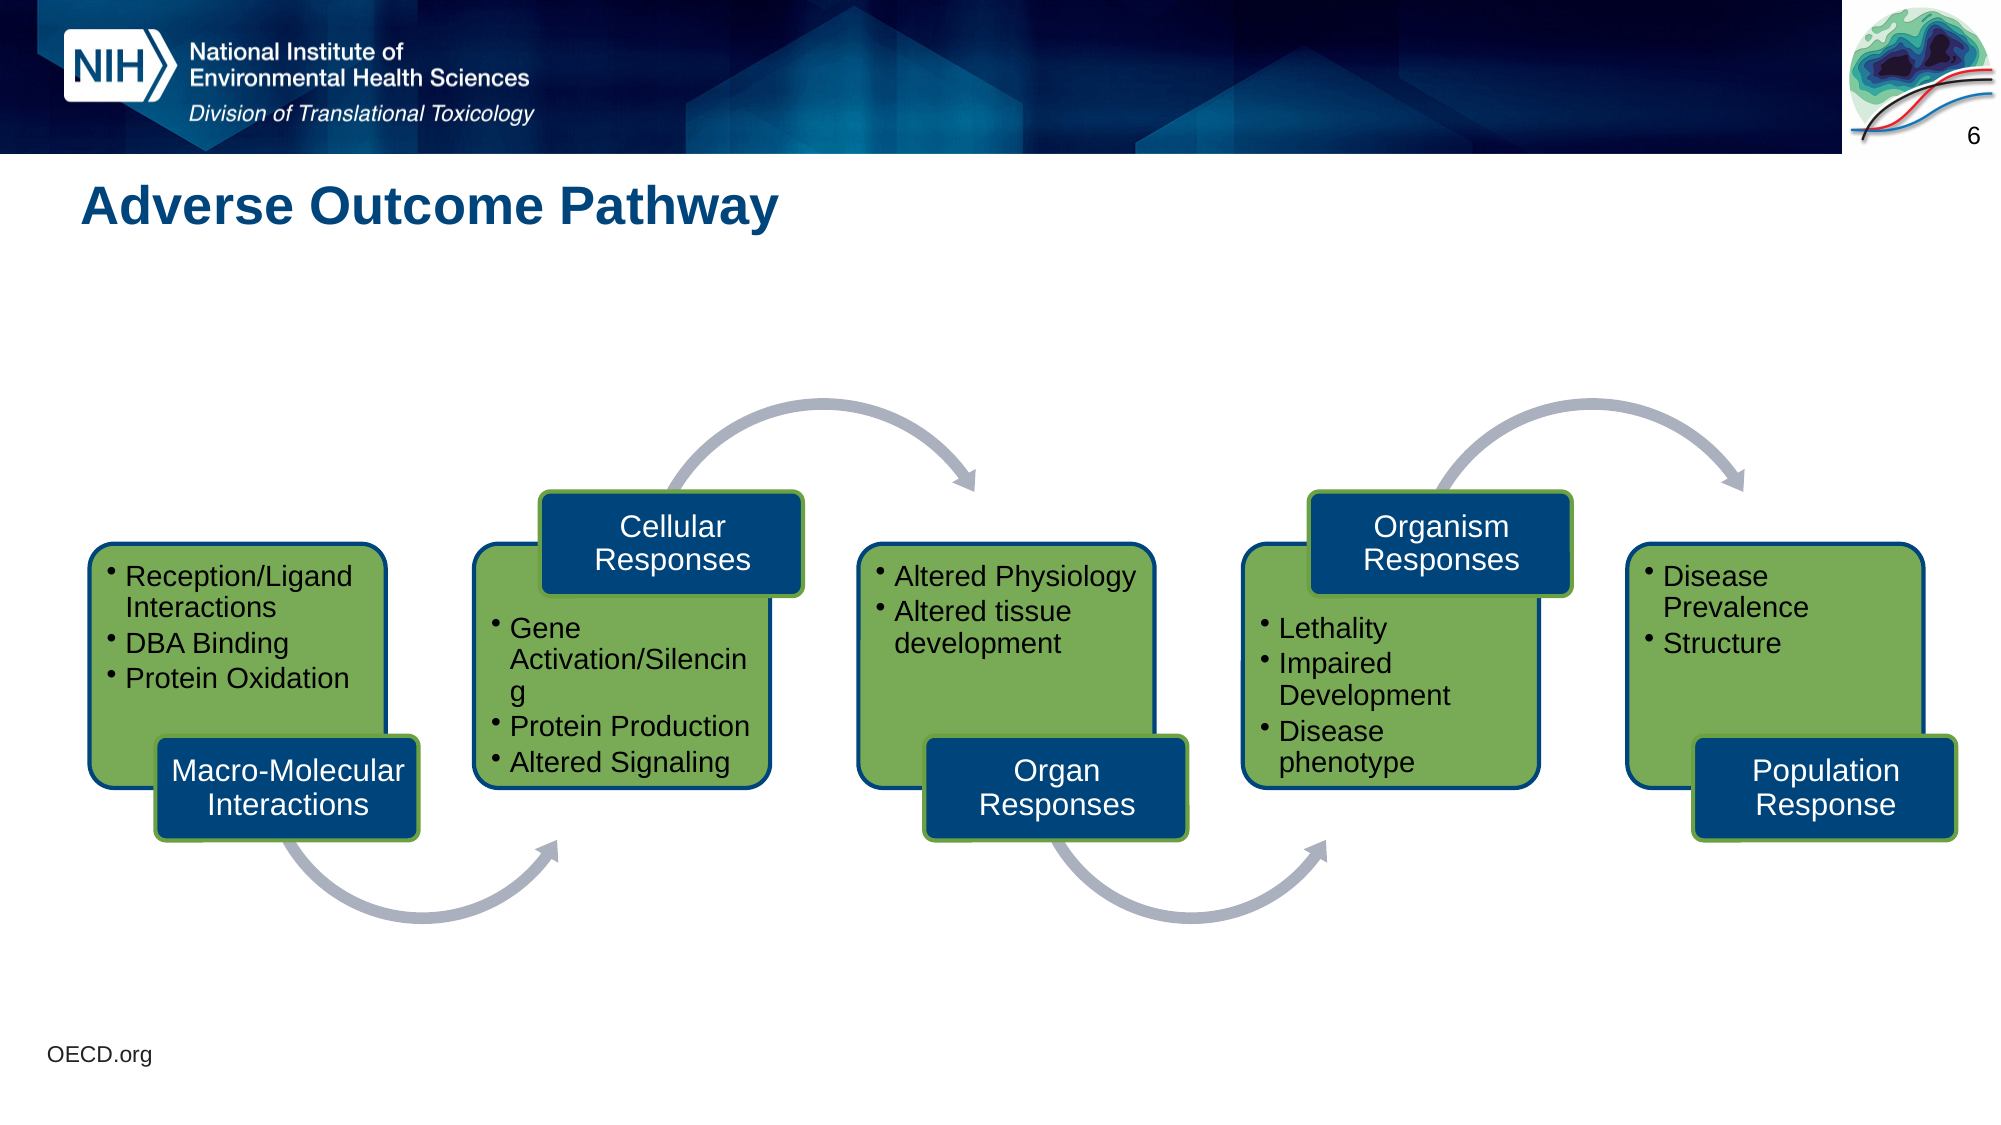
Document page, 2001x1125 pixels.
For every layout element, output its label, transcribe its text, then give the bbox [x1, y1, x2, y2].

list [88, 245, 1958, 1087]
title Adverse Outcome Pathway [65, 162, 1935, 283]
text_box OECD.org [32, 1031, 80, 1074]
picture [0, 0, 2000, 159]
